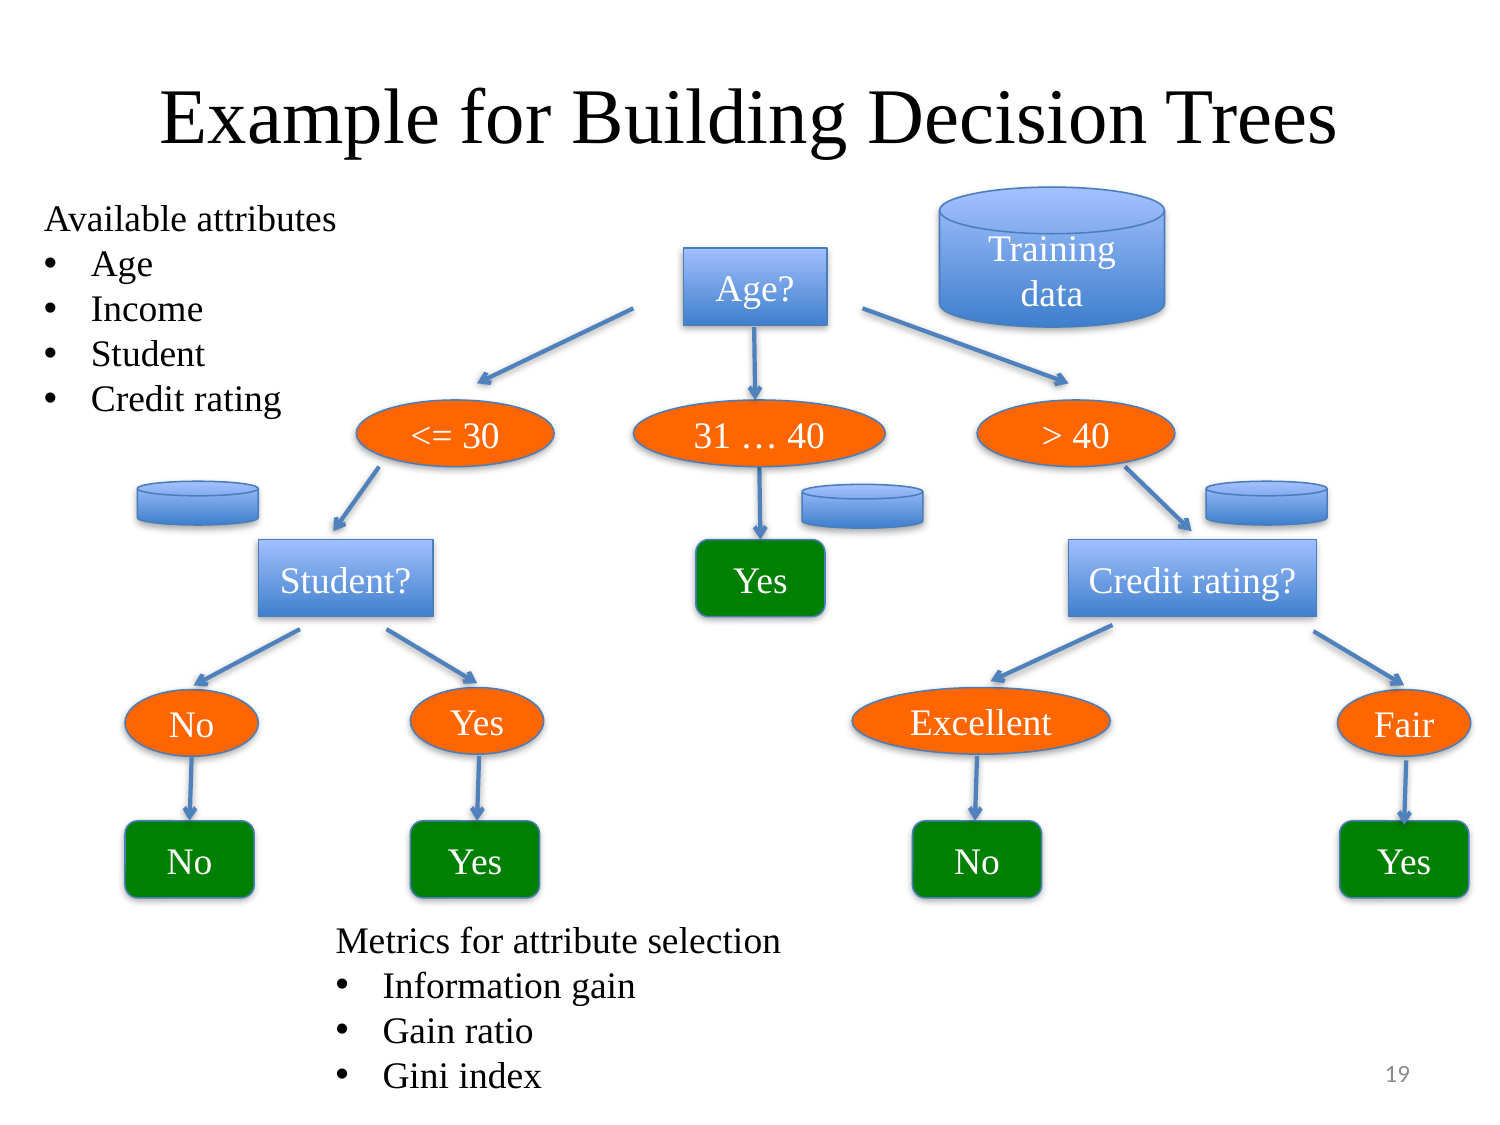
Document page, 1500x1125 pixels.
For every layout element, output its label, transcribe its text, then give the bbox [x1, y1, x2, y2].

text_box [851, 624, 1472, 826]
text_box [332, 466, 380, 532]
text_box Yes [409, 829, 541, 899]
text_box Training data [938, 186, 1166, 306]
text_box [355, 308, 1176, 467]
slide_number 19 [1171, 1042, 1425, 1103]
text_box Credit rating? [1068, 539, 1317, 617]
text_box Available attributes Age Income Student Credit rating [29, 187, 434, 427]
text_box [136, 480, 260, 526]
text_box Age? [683, 247, 828, 306]
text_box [124, 628, 544, 822]
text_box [1124, 466, 1192, 532]
text_box No [911, 835, 1043, 899]
text_box [801, 483, 924, 529]
text_box No [124, 828, 255, 899]
text_box Student? [258, 539, 434, 617]
text_box Yes [1338, 834, 1470, 899]
text_box Metrics for attribute selection Information gain Gain ratio Gini index [320, 908, 1171, 1103]
text_box [1205, 480, 1328, 526]
title Example for Building Decision Trees [75, 20, 1425, 203]
text_box Yes [695, 538, 826, 618]
